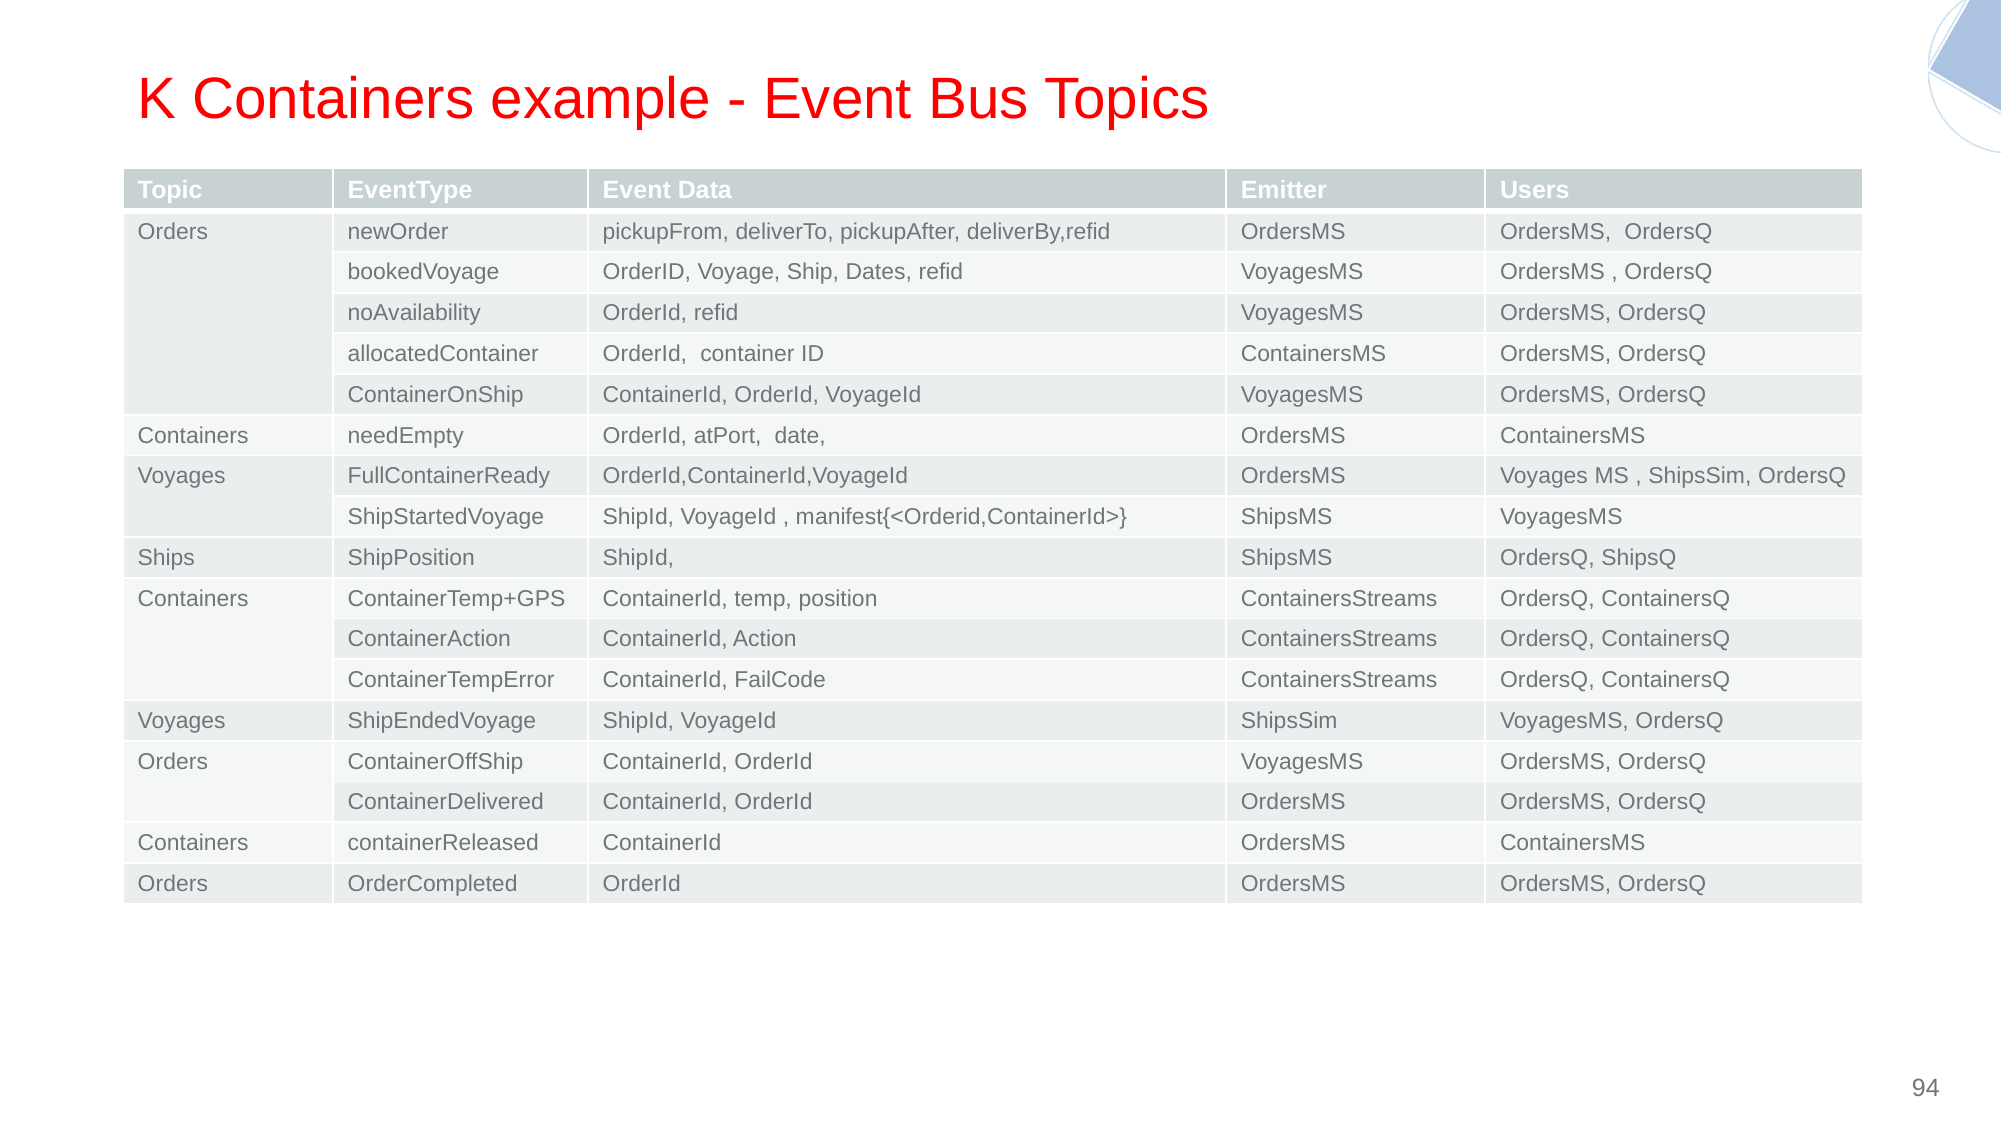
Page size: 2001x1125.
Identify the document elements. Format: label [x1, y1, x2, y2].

table_cell [1486, 782, 1862, 821]
table_cell [124, 823, 332, 862]
table_cell [1227, 456, 1484, 495]
table_cell [1227, 375, 1484, 414]
table_cell [334, 294, 587, 332]
table_cell [1227, 619, 1484, 658]
table_cell [1486, 579, 1862, 618]
table_cell [589, 375, 1225, 414]
slide_number [1867, 1056, 1955, 1117]
table_cell [1227, 701, 1484, 740]
table_cell [334, 456, 587, 495]
table_cell [1486, 864, 1862, 903]
table_cell [589, 456, 1225, 495]
table_cell [334, 823, 587, 862]
table_header [124, 169, 332, 208]
table_cell [1227, 294, 1484, 332]
table_cell [334, 782, 587, 821]
table_cell [1486, 742, 1862, 781]
table_header [589, 169, 1225, 208]
table_cell [1486, 497, 1862, 536]
table_cell [334, 660, 587, 699]
table_cell [589, 294, 1225, 332]
table_cell [334, 214, 587, 251]
table_cell [1227, 214, 1484, 251]
table_cell [1227, 538, 1484, 577]
table_cell [334, 538, 587, 577]
table_cell [589, 619, 1225, 658]
table_cell [589, 864, 1225, 903]
table_cell [589, 416, 1225, 455]
table_cell [589, 782, 1225, 821]
table_cell [124, 701, 332, 740]
table_cell [334, 416, 587, 455]
table_cell [334, 253, 587, 292]
table_cell [1227, 660, 1484, 699]
table_cell [589, 334, 1225, 373]
table_cell [1227, 782, 1484, 821]
table_cell [1227, 823, 1484, 862]
table_cell [334, 619, 587, 658]
table_cell [1486, 214, 1862, 251]
table_cell [1486, 375, 1862, 414]
table_cell [334, 579, 587, 618]
table_cell [589, 823, 1225, 862]
table_cell [334, 497, 587, 536]
table_cell [589, 660, 1225, 699]
table_cell [124, 538, 332, 577]
table_cell [1486, 619, 1862, 658]
table_cell [1227, 416, 1484, 455]
table_cell [334, 701, 587, 740]
table_cell [334, 334, 587, 373]
table_cell [589, 497, 1225, 536]
table_cell [589, 214, 1225, 251]
table_cell [124, 416, 332, 455]
table_cell [334, 864, 587, 903]
title [137, 59, 1863, 131]
table_cell [1486, 823, 1862, 862]
table_header [1486, 169, 1862, 208]
table_cell [1486, 334, 1862, 373]
table_cell [334, 742, 587, 781]
table_header [334, 169, 587, 208]
table_cell [1486, 456, 1862, 495]
table_cell [1227, 334, 1484, 373]
table_cell [124, 214, 332, 414]
table_cell [1227, 742, 1484, 781]
table_cell [1486, 294, 1862, 332]
text_box [1924, 0, 2001, 154]
table_cell [1227, 253, 1484, 292]
table_cell [1227, 864, 1484, 903]
table_cell [1486, 253, 1862, 292]
table_cell [124, 742, 332, 821]
table_cell [124, 579, 332, 699]
table_cell [1227, 579, 1484, 618]
table_cell [589, 701, 1225, 740]
table_cell [589, 538, 1225, 577]
table_cell [1486, 538, 1862, 577]
table_cell [589, 579, 1225, 618]
table_header [1227, 169, 1484, 208]
table_cell [334, 375, 587, 414]
table_cell [589, 253, 1225, 292]
table_cell [124, 864, 332, 903]
table_cell [1486, 660, 1862, 699]
table_cell [1486, 701, 1862, 740]
table_cell [1227, 497, 1484, 536]
table_cell [124, 456, 332, 536]
table_cell [589, 742, 1225, 781]
table_cell [1486, 416, 1862, 455]
